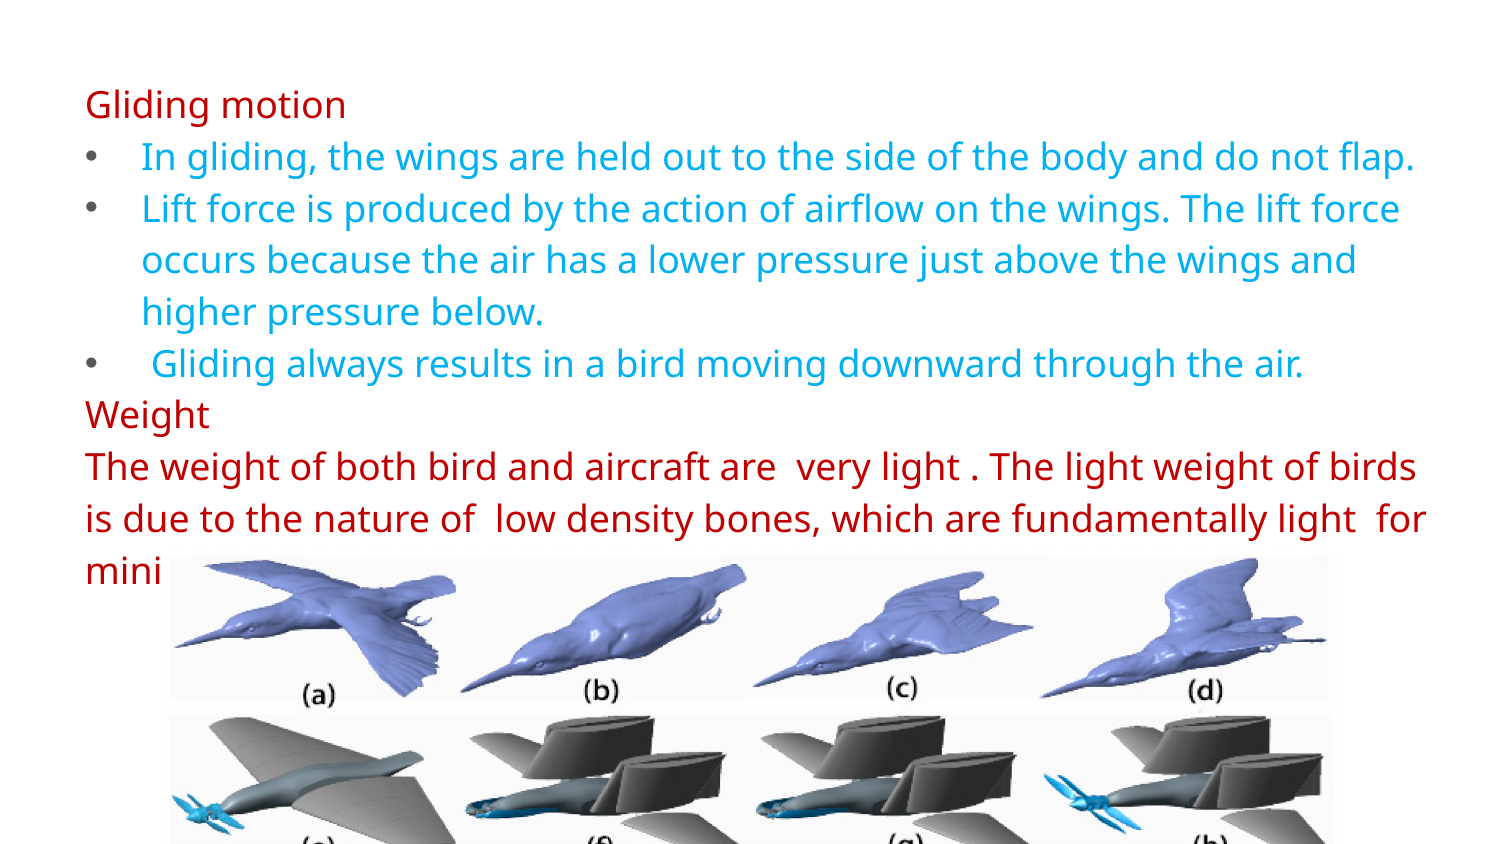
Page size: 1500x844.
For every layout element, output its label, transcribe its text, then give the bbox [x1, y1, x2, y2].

list Gliding motion In gliding, the wings are held out to the side of the body and do not flap. Lift force is produced by the action of airflow on the wings. The lift force occurs because the air has a lower pressure just above the wings and higher pressure below. Gliding always results in a bird moving downward through the air. Weight The weight of both bird and aircraft are very light . The light weight of birds is due to the nature of low density bones, which are fundamentally light for minimizing energy [51, 59, 1449, 820]
picture [162, 547, 1338, 844]
